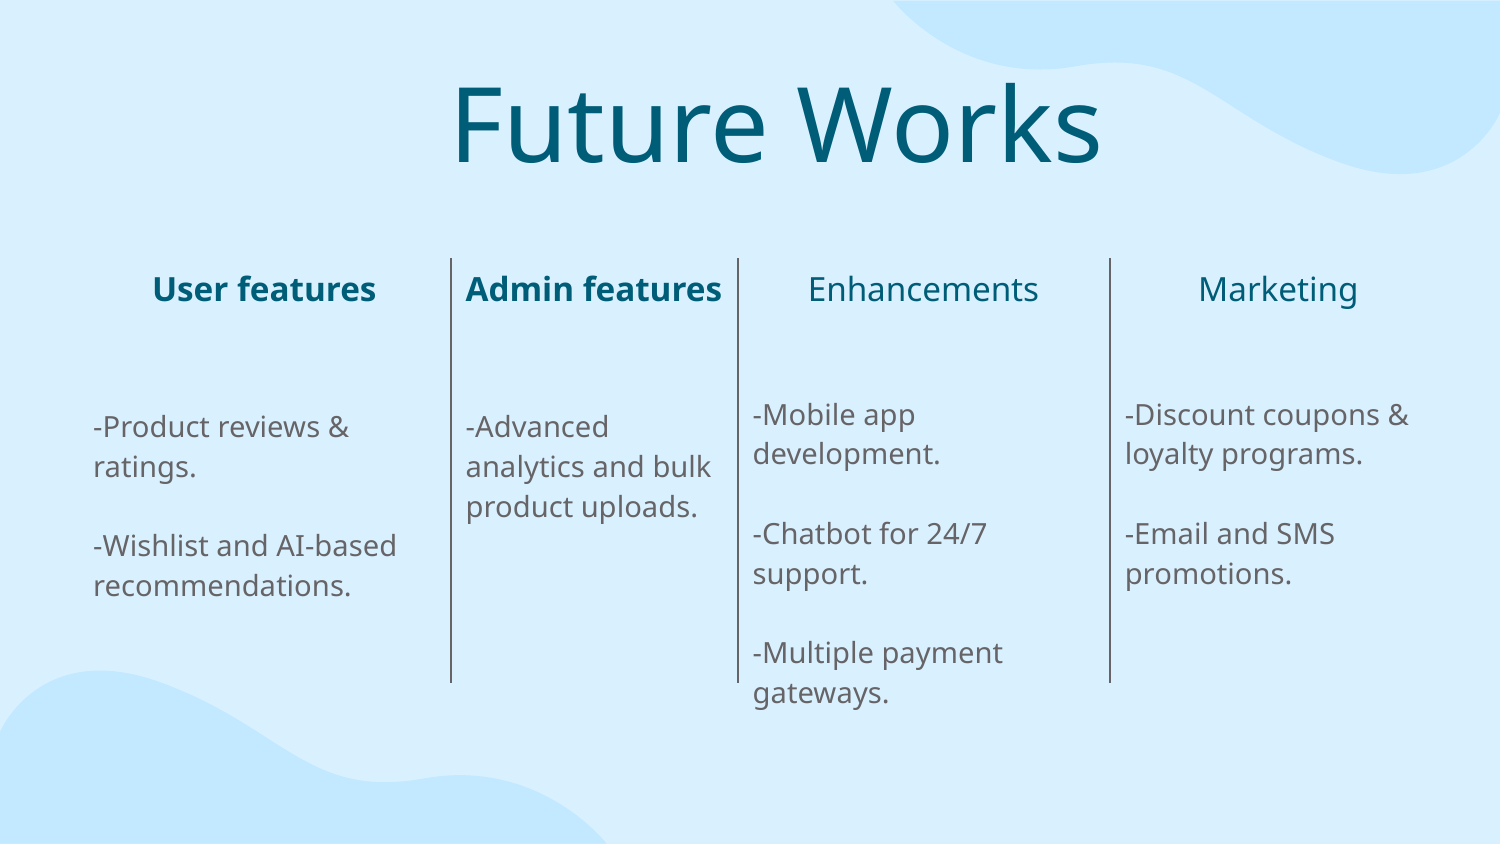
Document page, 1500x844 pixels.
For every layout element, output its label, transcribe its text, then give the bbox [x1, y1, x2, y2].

table_header Marketing [1111, 258, 1448, 354]
table_header User features [78, 258, 450, 354]
table_cell -Advanced analytics and bulk product uploads. [452, 354, 737, 683]
table_cell -Discount coupons & loyalty programs. -Email and SMS promotions. [1111, 354, 1448, 683]
table_header Enhancements [739, 258, 1109, 354]
table_cell -Product reviews & ratings. -Wishlist and AI-based recommendations. [78, 354, 450, 683]
text_box Future Works [196, 51, 1357, 191]
table_header Admin features [452, 258, 737, 354]
table_cell -Mobile app development. -Chatbot for 24/7 support. -Multiple payment gateways. [739, 354, 1109, 683]
